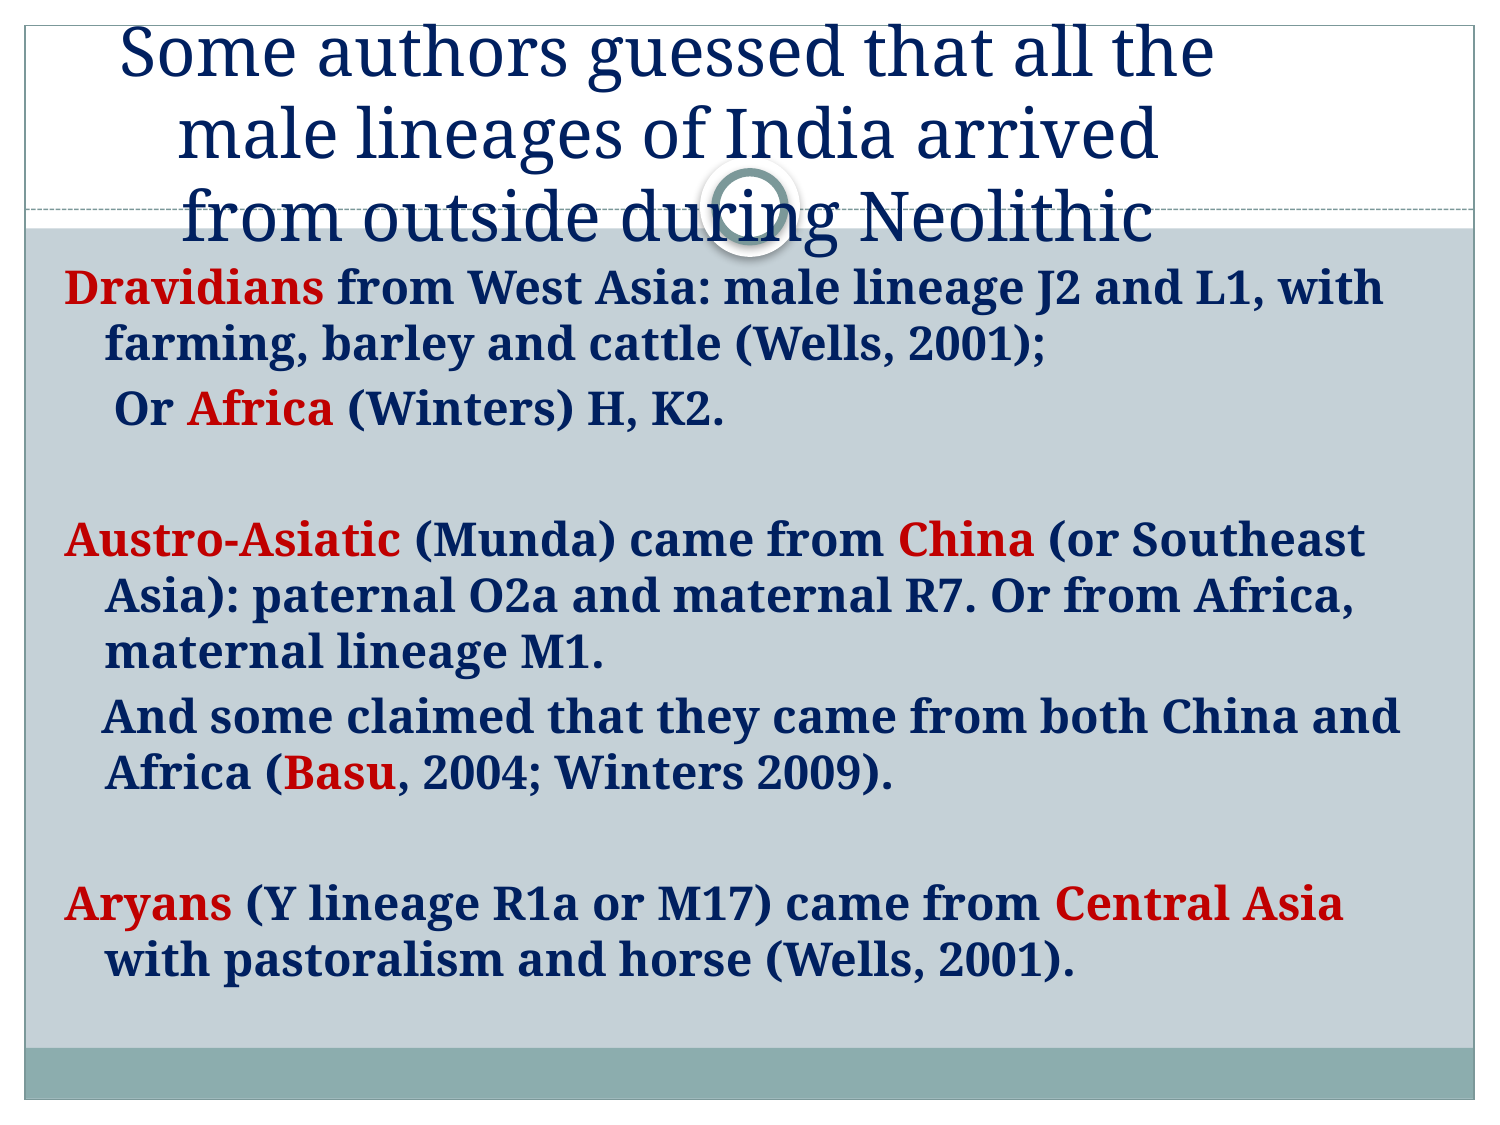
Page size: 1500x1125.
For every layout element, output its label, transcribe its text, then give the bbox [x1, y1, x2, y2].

title Some authors guessed that all the male lineages of India arrived from outside during Neolithic [75, 0, 1263, 250]
list Dravidians from West Asia: male lineage J2 and L1, with farming, barley and cattle (Wells, 2001); Or Africa (Winters) H, K2. Austro-Asiatic (Munda) came from China (or Southeast Asia): paternal O2a and maternal R7. Or from Africa, maternal lineage M1. And some claimed that they came from both China and Africa (Basu, 2004; Winters 2009). Aryans (Y lineage R1a or M17) came from Central Asia with pastoralism and horse (Wells, 2001). [49, 250, 1445, 1001]
